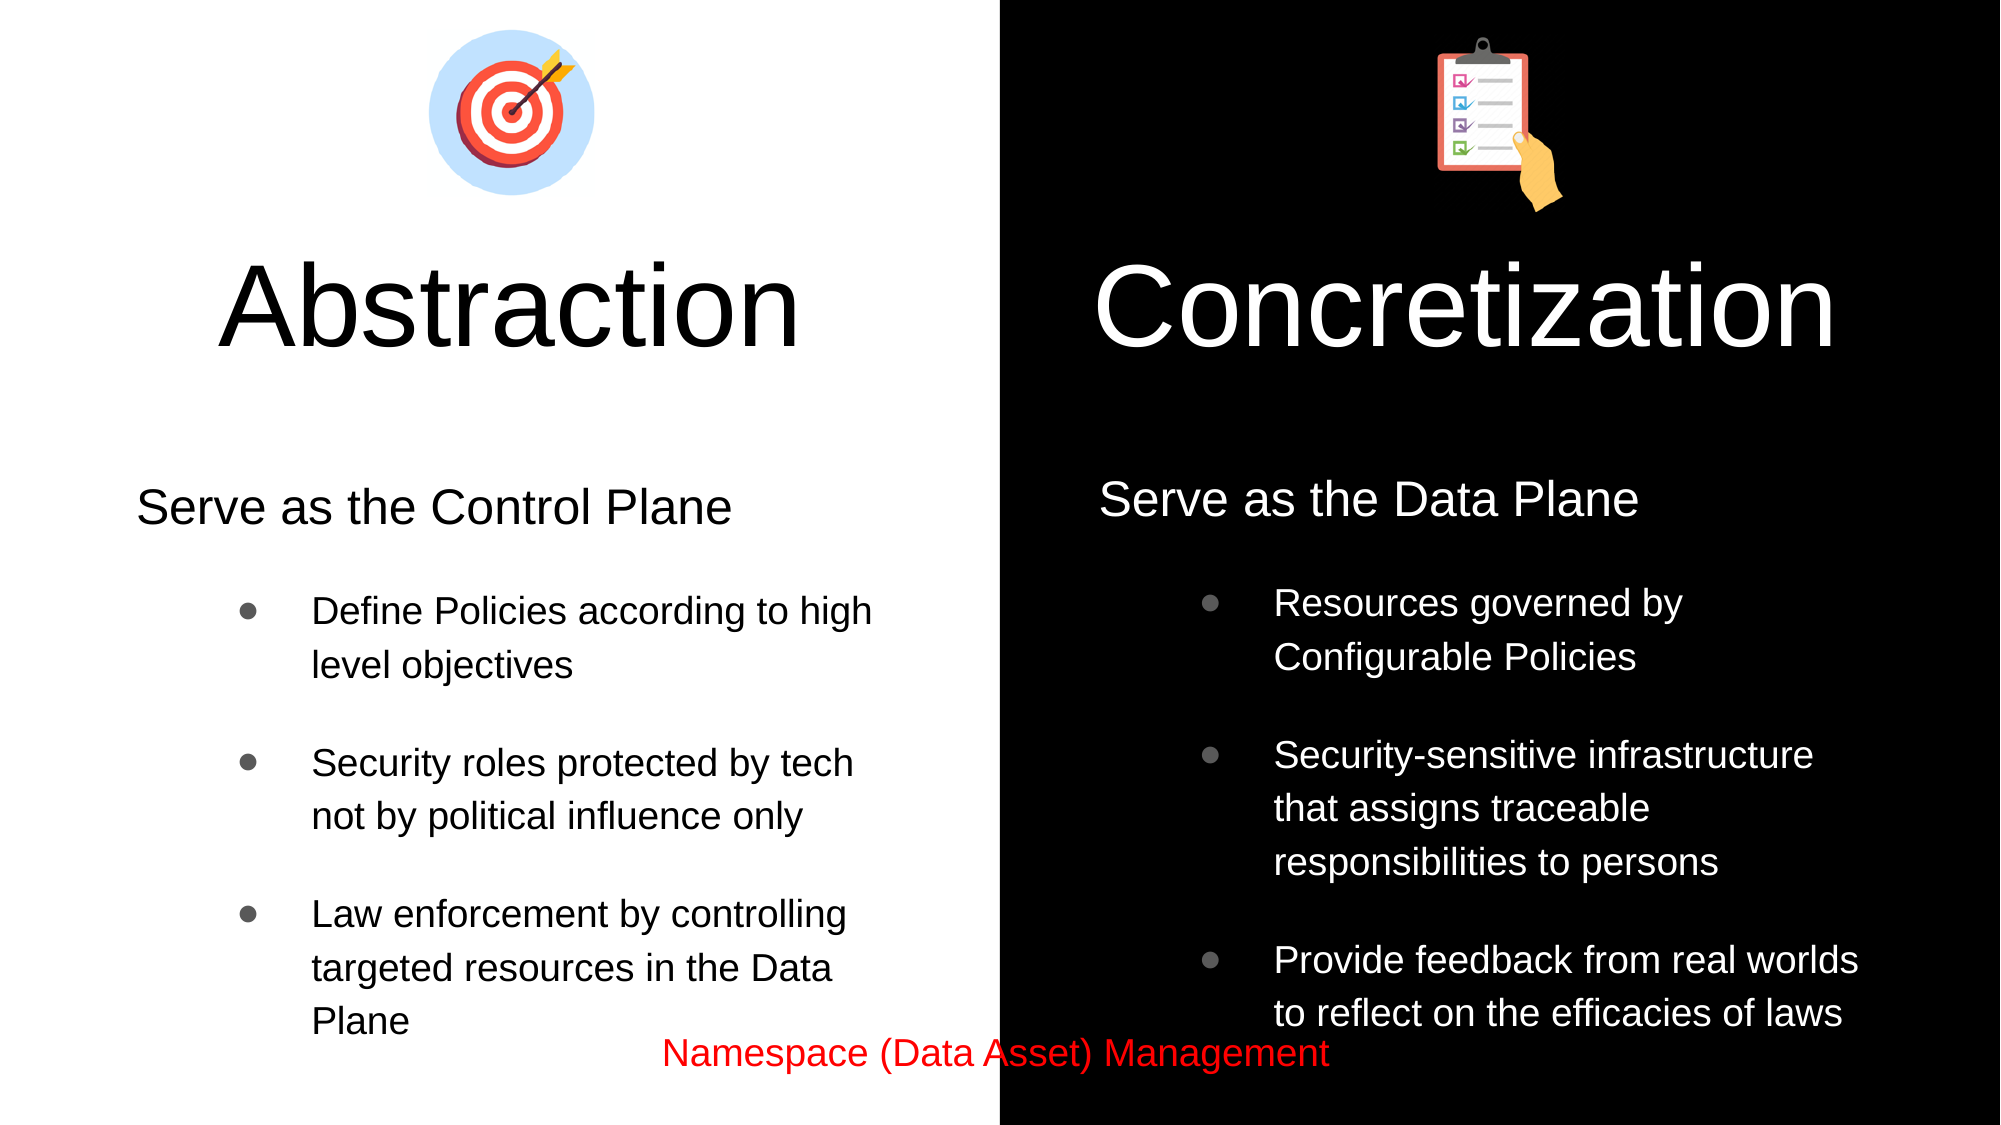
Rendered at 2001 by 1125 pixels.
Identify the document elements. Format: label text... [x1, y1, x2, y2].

text_box Serve as the Control Plane Define Policies according to high level objectives Security roles protected by tech not by political influence only Law enforcement by controlling targeted resources in the Data Plane [91, 383, 931, 1125]
picture [1434, 33, 1566, 213]
text_box Namespace (Data Asset) Management [647, 1019, 1345, 1125]
title Abstraction [68, 113, 954, 487]
picture [427, 29, 595, 197]
text_box Concretization [1024, 113, 1909, 487]
text_box Serve as the Data Plane Resources governed by Configurable Policies Security-sensitive infrastructure that assigns traceable responsibilities to persons Provide feedback from real worlds to reflect on the efficacies of laws [1053, 403, 1893, 1089]
text_box [998, 0, 2000, 1125]
